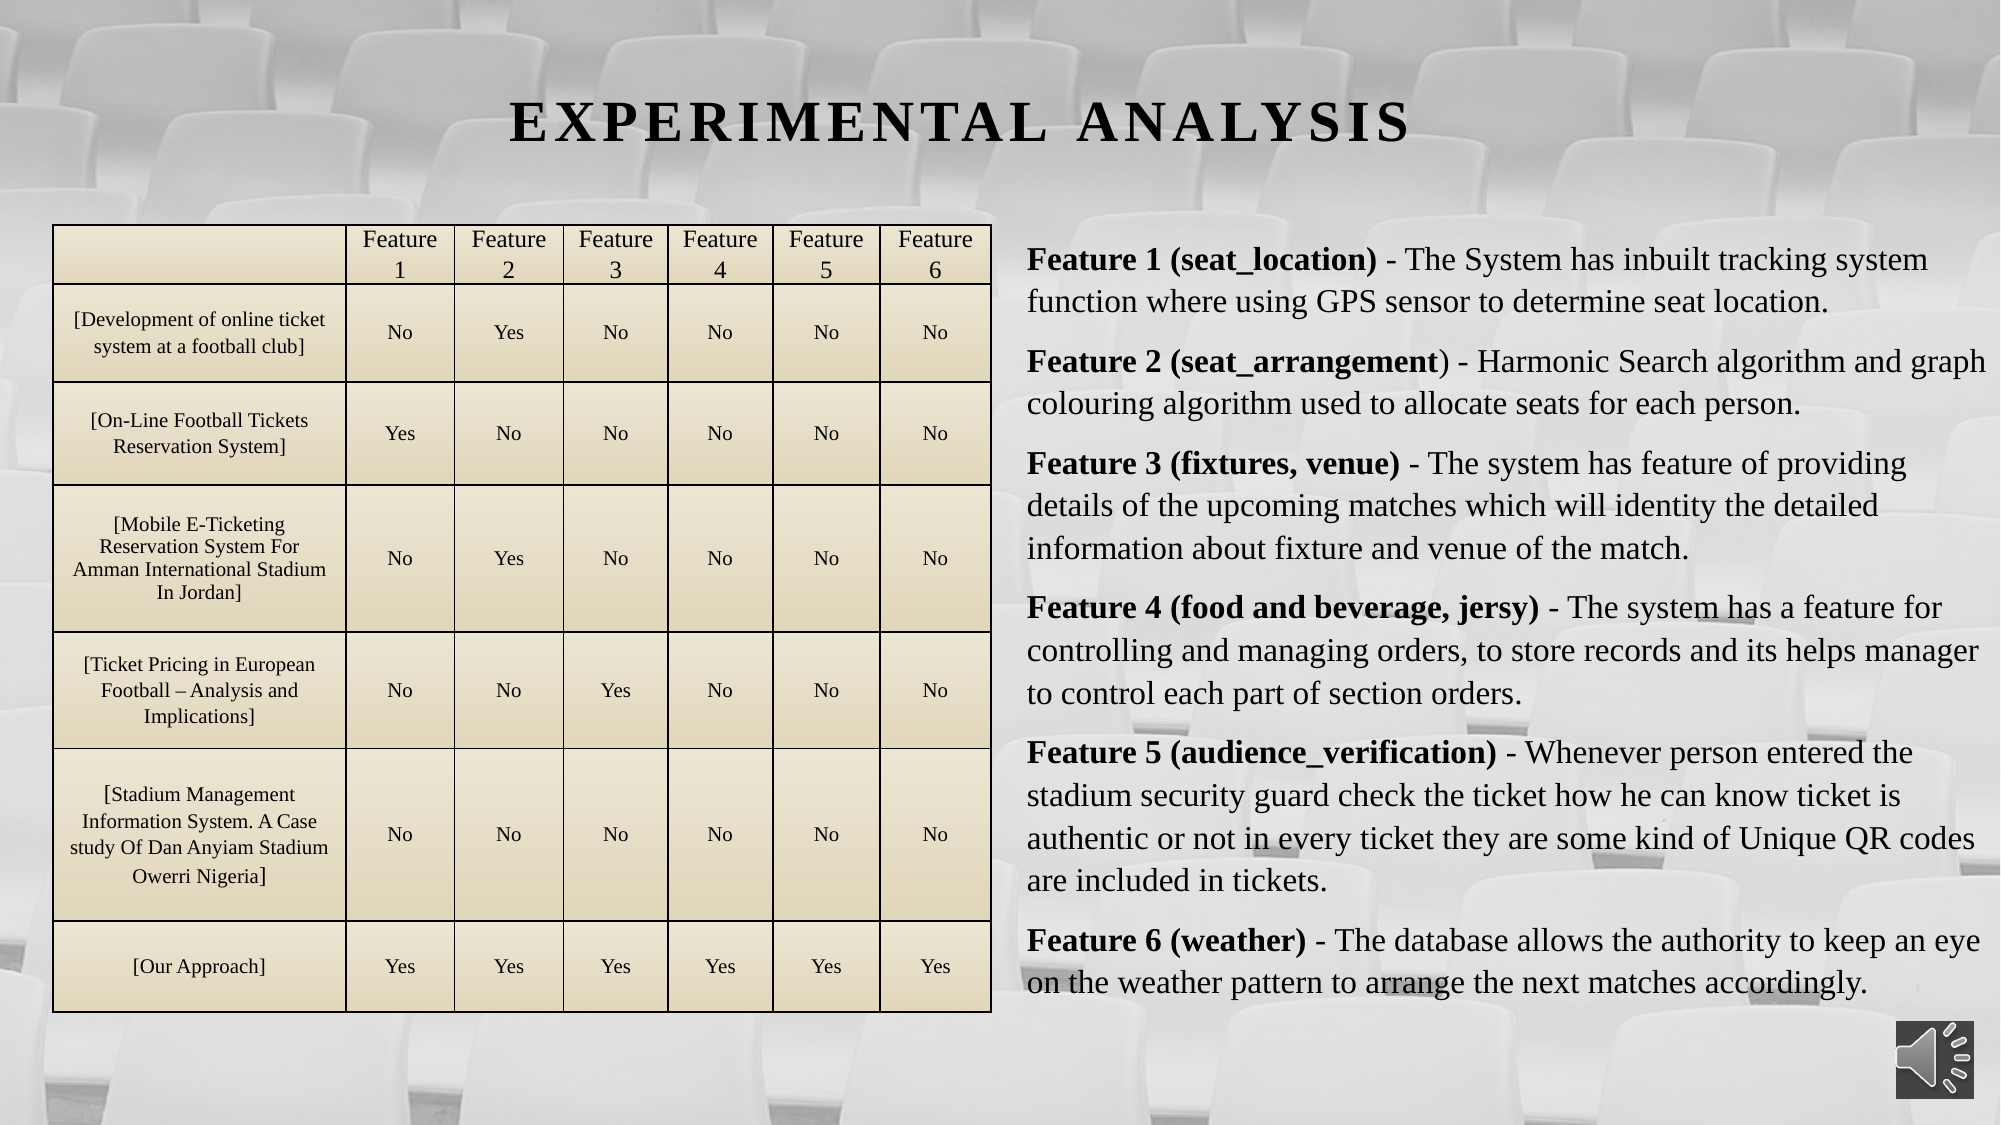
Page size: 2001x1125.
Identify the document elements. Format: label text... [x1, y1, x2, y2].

table_cell No [669, 749, 772, 920]
table_cell No [669, 383, 772, 484]
table_cell [Ticket Pricing in European Football – Analysis and Implications] [54, 633, 345, 748]
table_header Feature 4 [669, 226, 772, 283]
text_box Feature 1 (seat_location) - The System has inbuilt tracking system function where using GPS sensor to determine seat location. Feature 2 (seat_arrangement) - Harmonic Search algorithm and graph colouring algorithm used to allocate seats for each person. Feature 3 (fixtures, venue) - The system has feature of providing details of the upcoming matches which will identity the detailed information about fixture and venue of the match. Feature 4 (food and beverage, jersy) - The system has a feature for controlling and managing orders, to store records and its helps manager to control each part of section orders. Feature 5 (audience_verification) - Whenever person entered the stadium security guard check the ticket how he can know ticket is authentic or not in every ticket they are some kind of Unique QR codes are included in tickets. Feature 6 (weather) - The database allows the authority to keep an eye on the weather pattern to arrange the next matches accordingly. [1012, 226, 2000, 1008]
table_cell No [347, 633, 454, 748]
table_cell No [669, 486, 772, 631]
table_cell Yes [347, 383, 454, 484]
table_cell [Development of online ticket system at a football club] [54, 285, 345, 381]
table_cell Yes [564, 633, 667, 748]
table_cell No [347, 285, 454, 381]
table_cell No [881, 633, 990, 748]
table_cell No [669, 285, 772, 381]
table_cell No [774, 633, 879, 748]
table_cell No [669, 633, 772, 748]
table_cell No [774, 749, 879, 920]
table_cell No [455, 383, 563, 484]
table_cell No [774, 383, 879, 484]
table_cell [Stadium Management Information System. A Case study Of Dan Anyiam Stadium Owerri Nigeria] [54, 749, 345, 920]
text_box EXPERIMENTAL ANALYSIS [494, 75, 1450, 161]
table_cell Yes [455, 285, 563, 381]
table_cell Yes [564, 922, 667, 1011]
table_cell No [881, 486, 990, 631]
table_header Feature 3 [564, 226, 667, 283]
table_cell Yes [669, 922, 772, 1011]
table_cell No [347, 486, 454, 631]
table_cell Yes [881, 922, 990, 1011]
table_cell [Mobile E-Ticketing Reservation System For Amman International Stadium In Jordan] [54, 486, 345, 631]
table_cell No [347, 749, 454, 920]
table_cell No [455, 633, 563, 748]
table_cell No [881, 749, 990, 920]
table_cell Yes [455, 486, 563, 631]
table_cell Yes [455, 922, 563, 1011]
table_cell [Our Approach] [54, 922, 345, 1011]
table_cell No [774, 285, 879, 381]
picture [1894, 1019, 1975, 1100]
table_cell [On-Line Football Tickets Reservation System] [54, 383, 345, 484]
table_header [54, 226, 345, 283]
table_cell No [564, 749, 667, 920]
table_cell Yes [774, 922, 879, 1011]
table_cell No [564, 383, 667, 484]
table_header Feature 5 [774, 226, 879, 283]
table_cell No [774, 486, 879, 631]
table_cell No [881, 285, 990, 381]
table_header Feature 1 [347, 226, 454, 283]
table_header Feature 2 [455, 226, 563, 283]
table_cell Yes [347, 922, 454, 1011]
table_cell No [455, 749, 563, 920]
table_cell No [564, 486, 667, 631]
table_cell No [881, 383, 990, 484]
table_header Feature 6 [881, 226, 990, 283]
table_cell No [564, 285, 667, 381]
